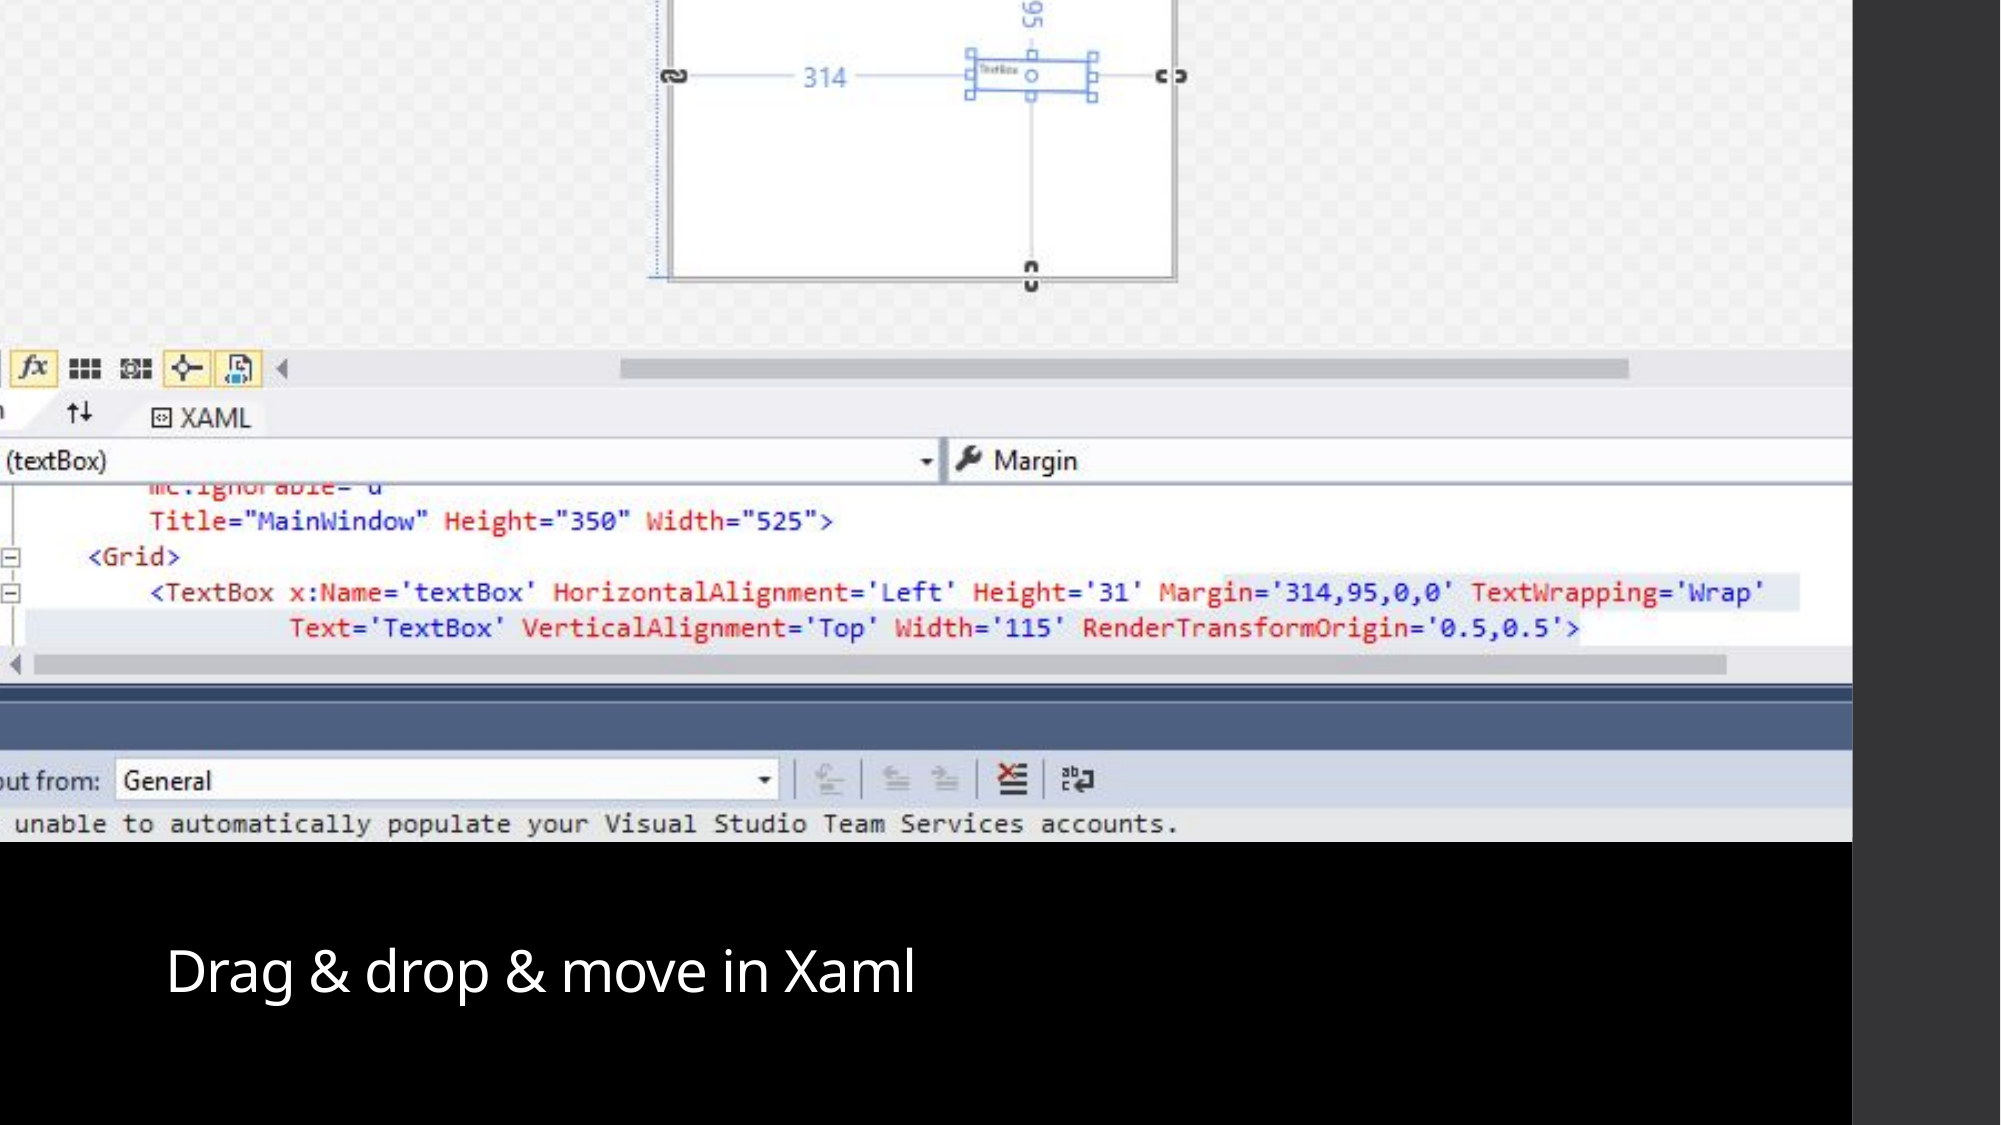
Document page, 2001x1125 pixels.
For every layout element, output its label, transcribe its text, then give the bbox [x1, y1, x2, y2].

picture [0, 0, 1853, 842]
title Drag & drop & move in Xaml [150, 862, 1788, 1013]
